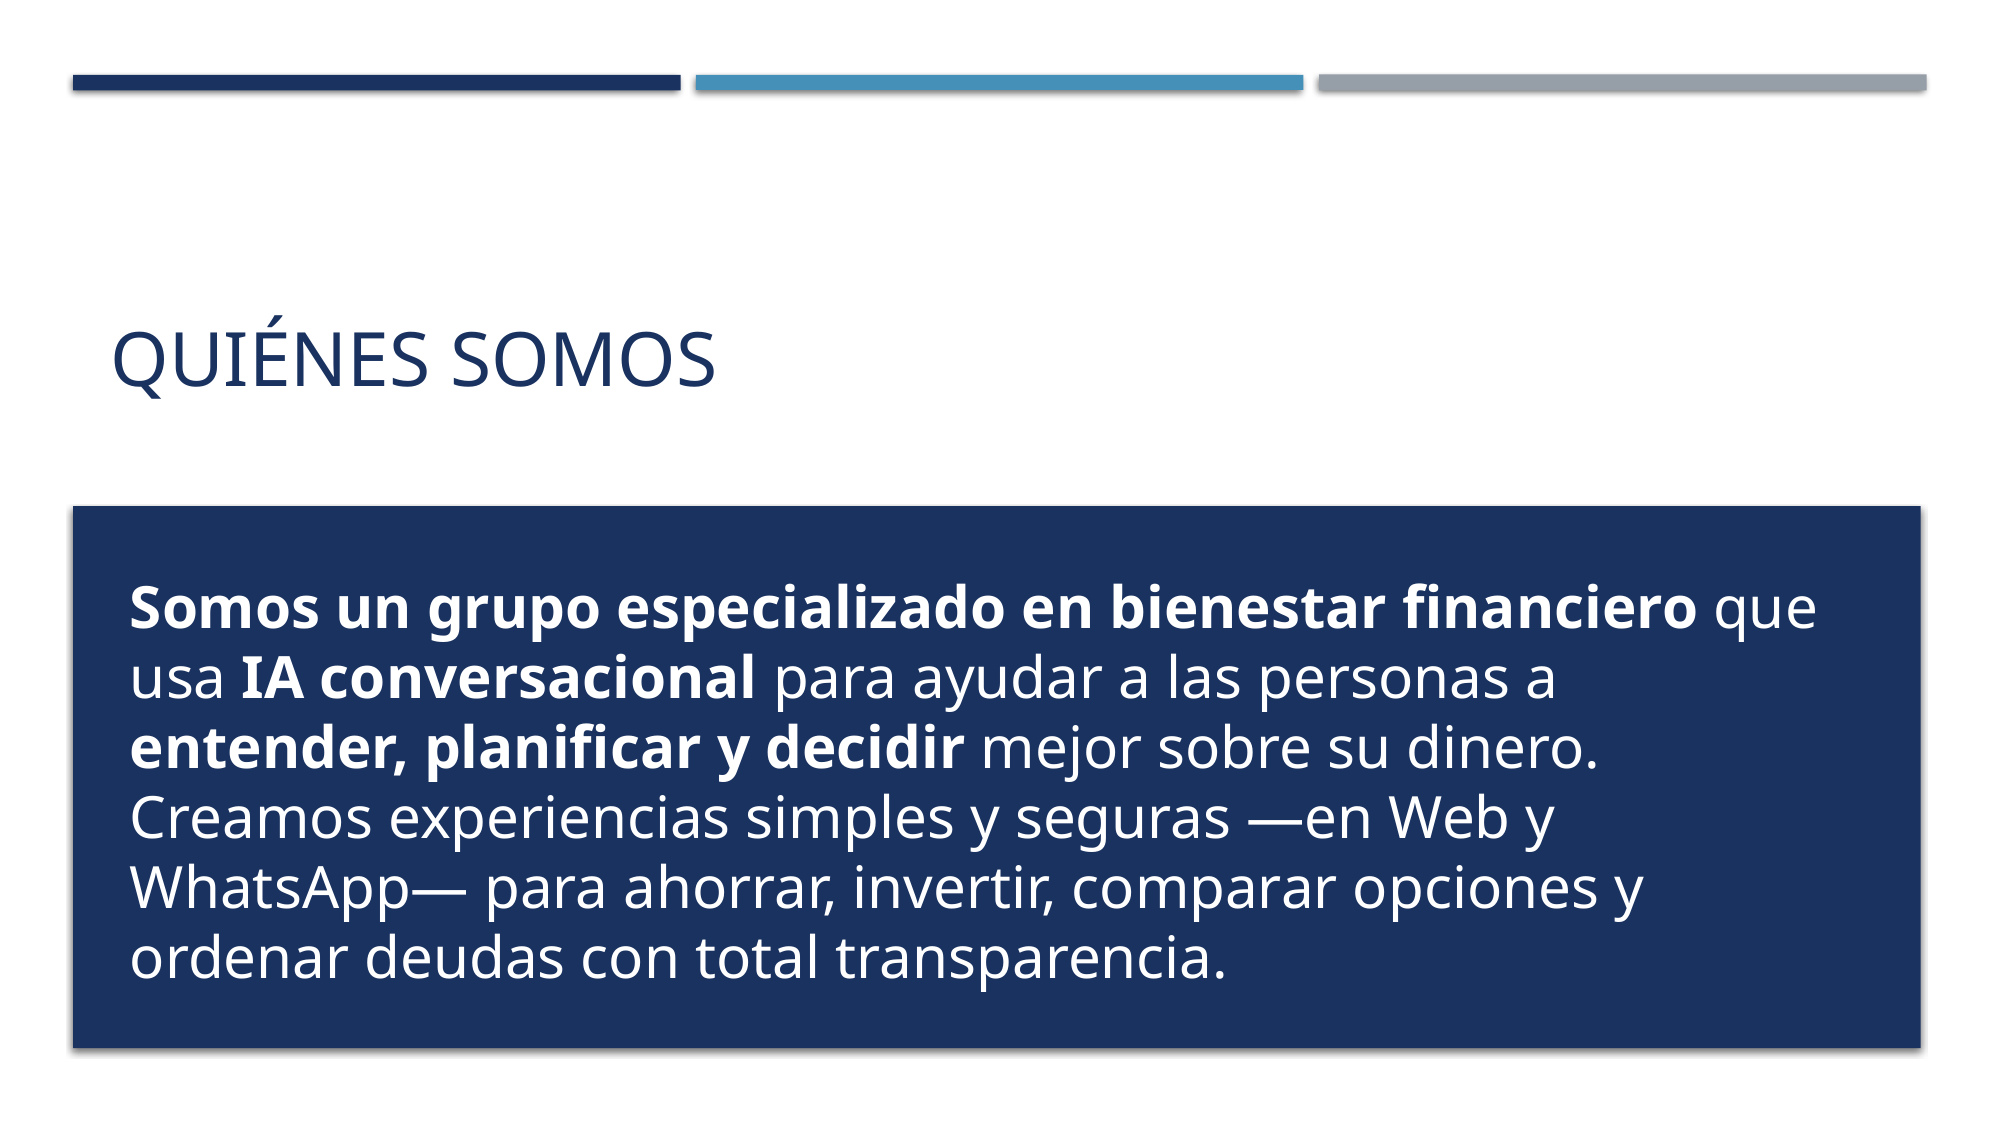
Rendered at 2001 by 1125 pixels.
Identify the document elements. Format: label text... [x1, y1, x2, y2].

title Quiénes somos [95, 167, 1899, 410]
text_box Somos un grupo especializado en bienestar financiero que usa IA conversacional para ayudar a las personas a entender, planificar y decidir mejor sobre su dinero. Creamos experiencias simples y seguras —en Web y WhatsApp— para ahorrar, invertir, comparar opciones y ordenar deudas con total transparencia. [115, 562, 1840, 998]
